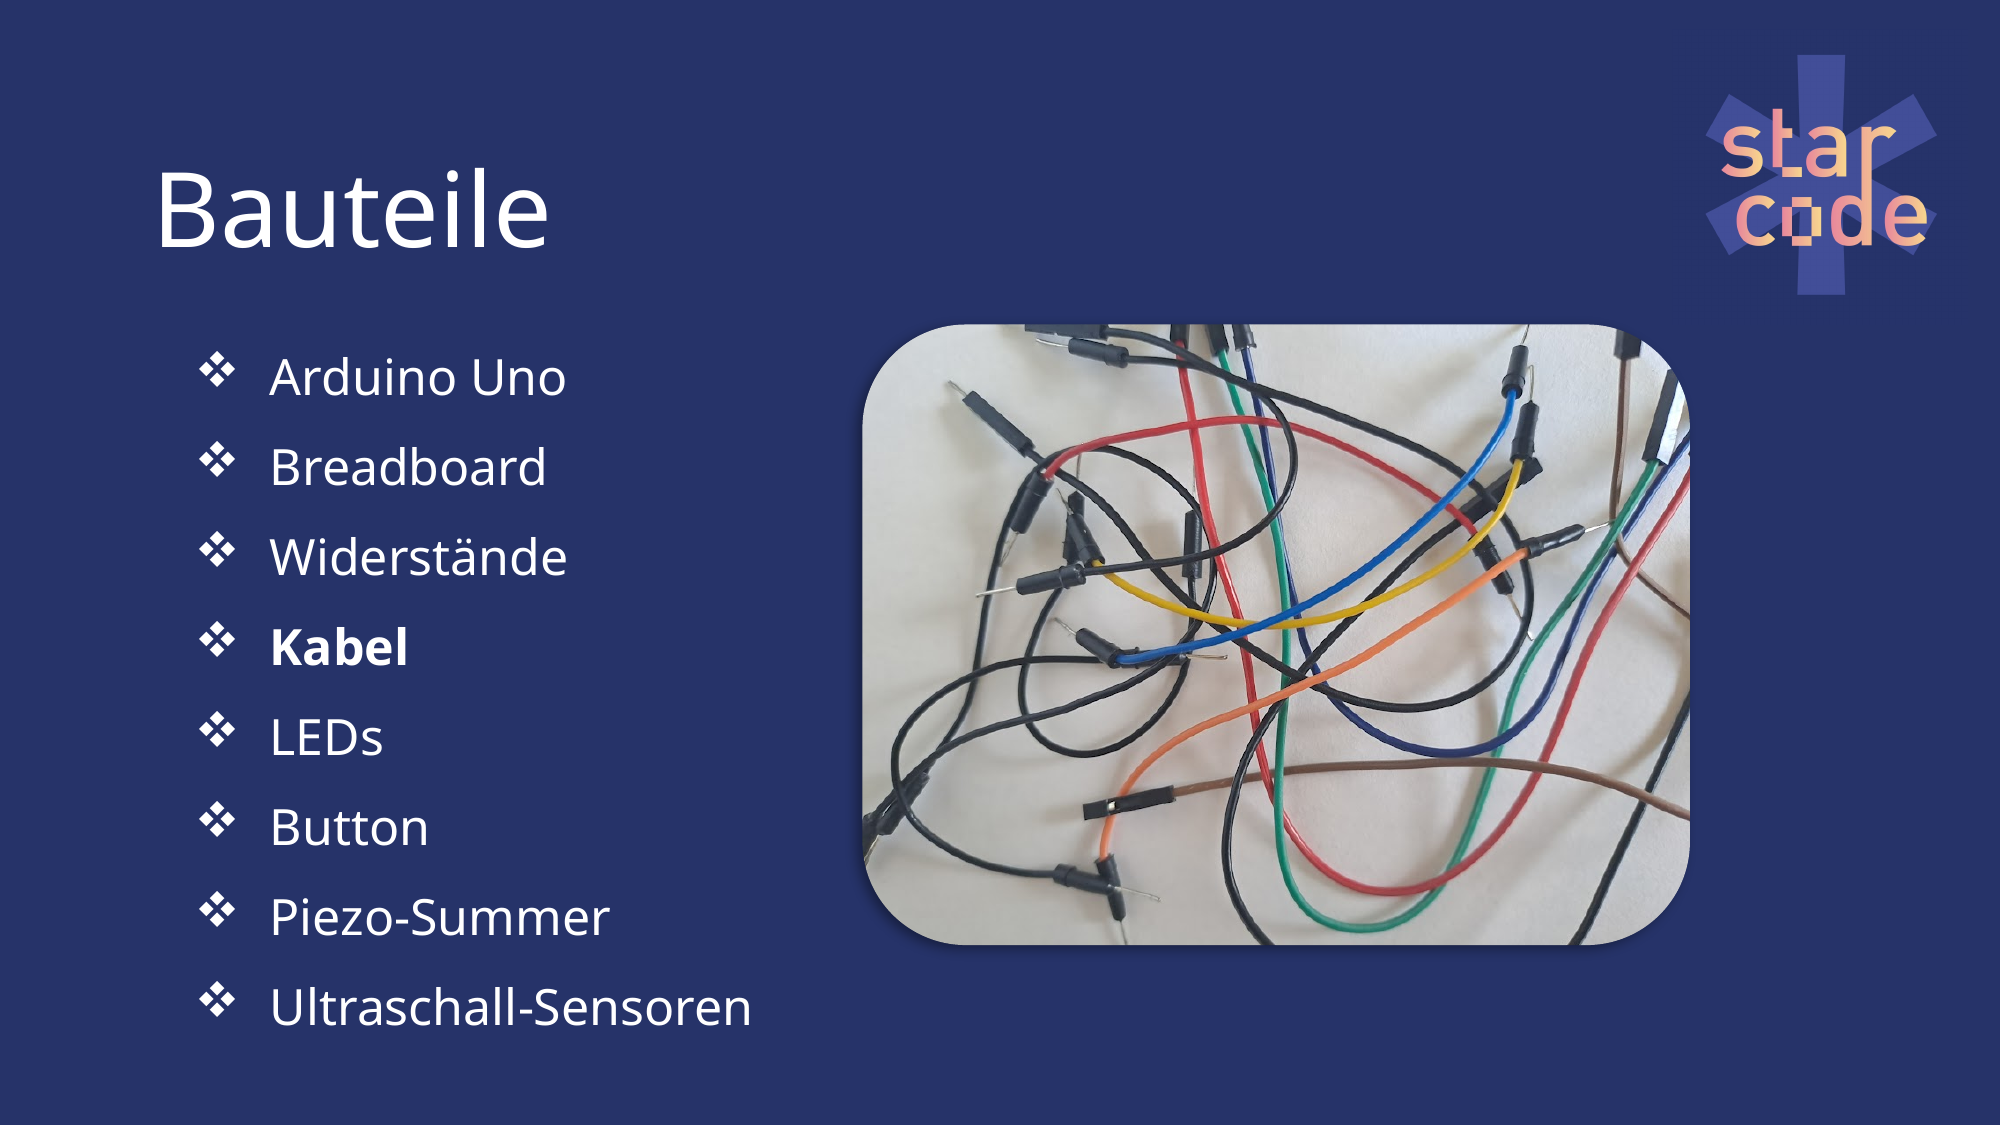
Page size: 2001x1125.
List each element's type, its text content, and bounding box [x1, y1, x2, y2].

picture [862, 220, 1690, 1049]
text_box Bauteile [137, 59, 1672, 278]
picture [1672, 29, 1968, 325]
text_box Arduino Uno Breadboard Widerstände Kabel LEDs Button Piezo-Summer Ultraschall-Sensoren [180, 308, 1082, 1125]
